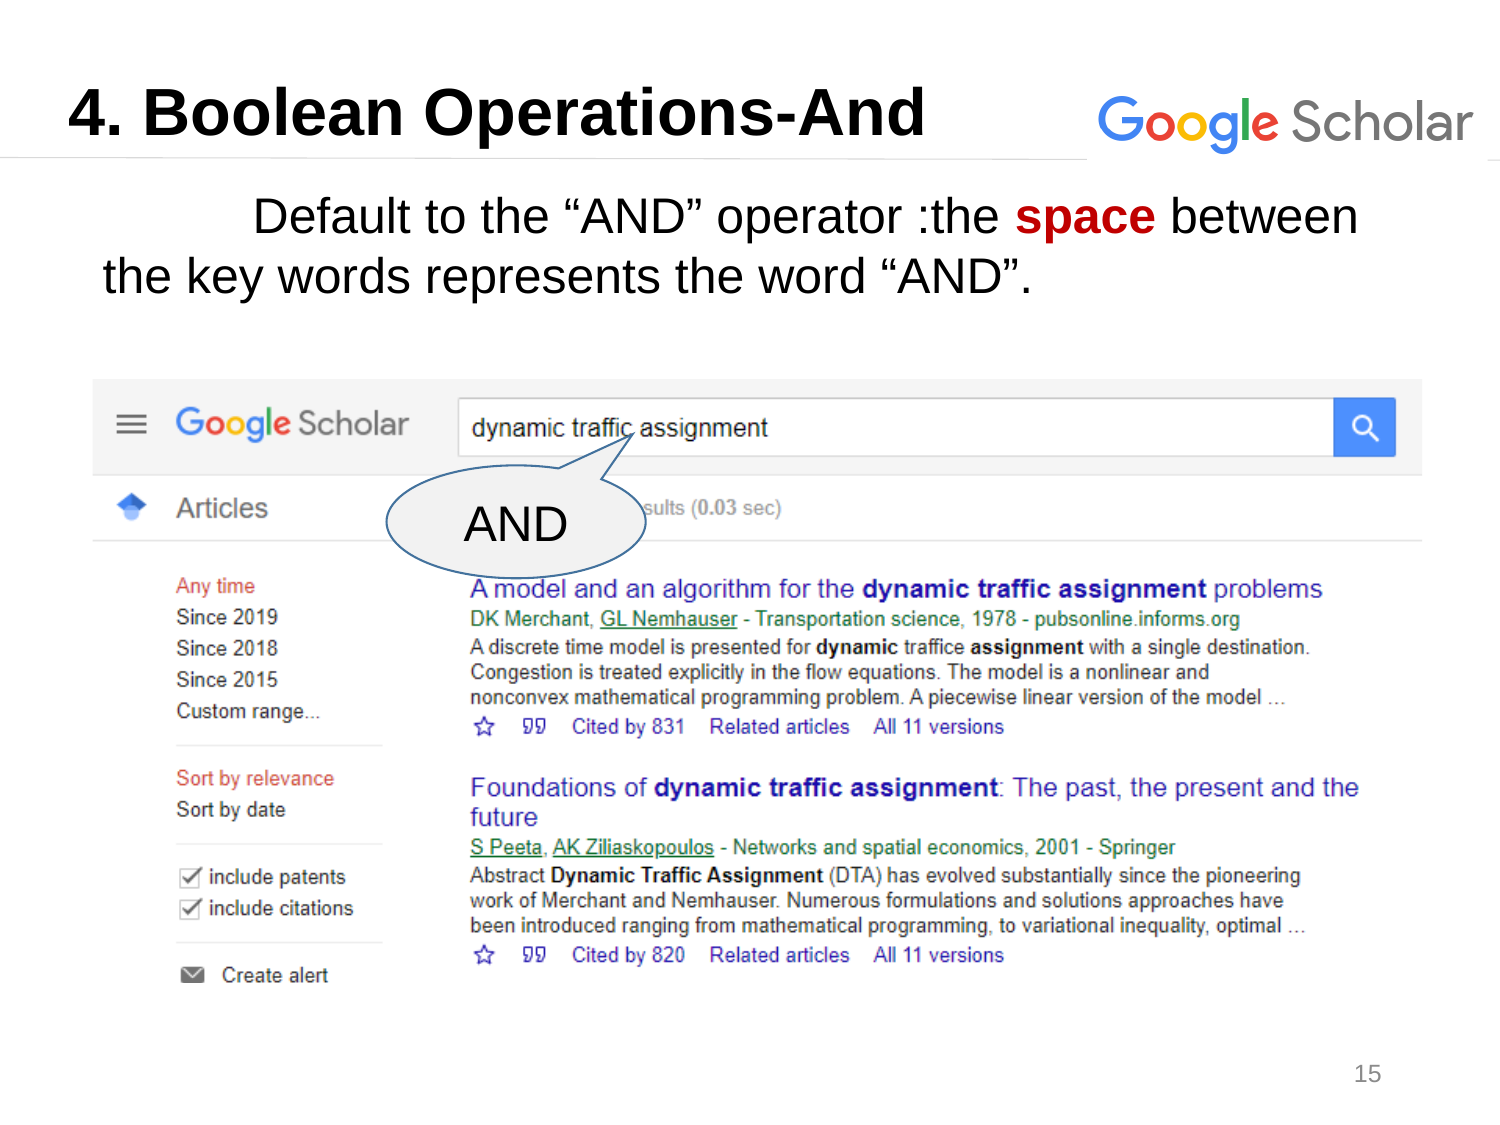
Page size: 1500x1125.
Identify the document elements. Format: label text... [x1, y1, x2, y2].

slide_number 15 [1059, 1042, 1397, 1103]
text_box Default to the “AND” operator :the space between the key words represents the word “AND”. [87, 176, 1403, 312]
text_box 4. Boolean Operations-And [53, 61, 1099, 156]
picture [92, 379, 1423, 984]
picture [1087, 78, 1488, 161]
